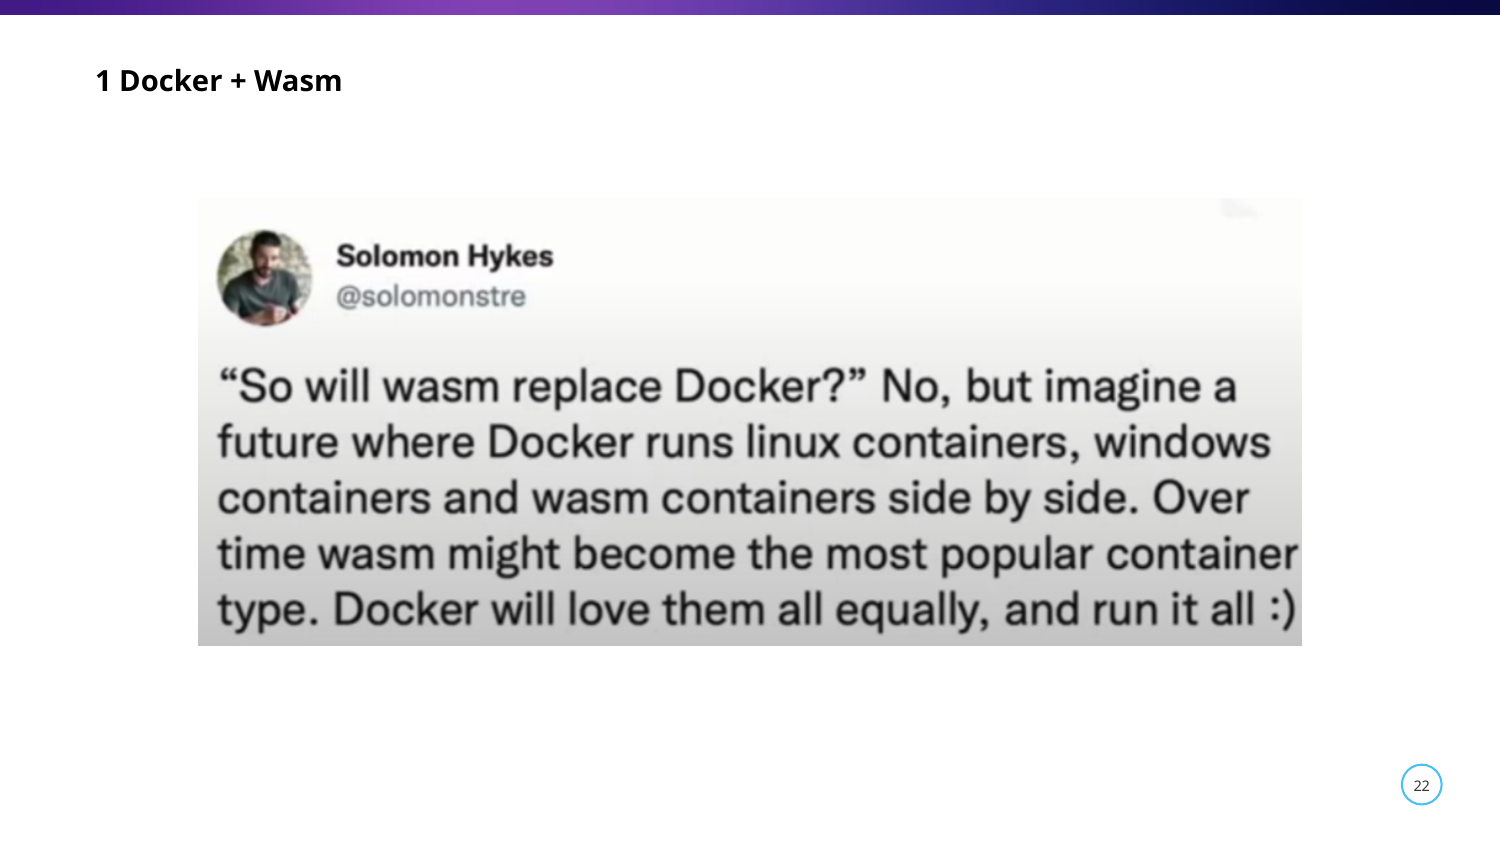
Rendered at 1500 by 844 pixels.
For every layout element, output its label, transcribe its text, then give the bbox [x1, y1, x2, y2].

picture [198, 198, 1302, 646]
picture [0, 0, 1500, 15]
slide_number 22 [1386, 764, 1457, 810]
text_box 1 Docker + Wasm [79, 47, 679, 113]
